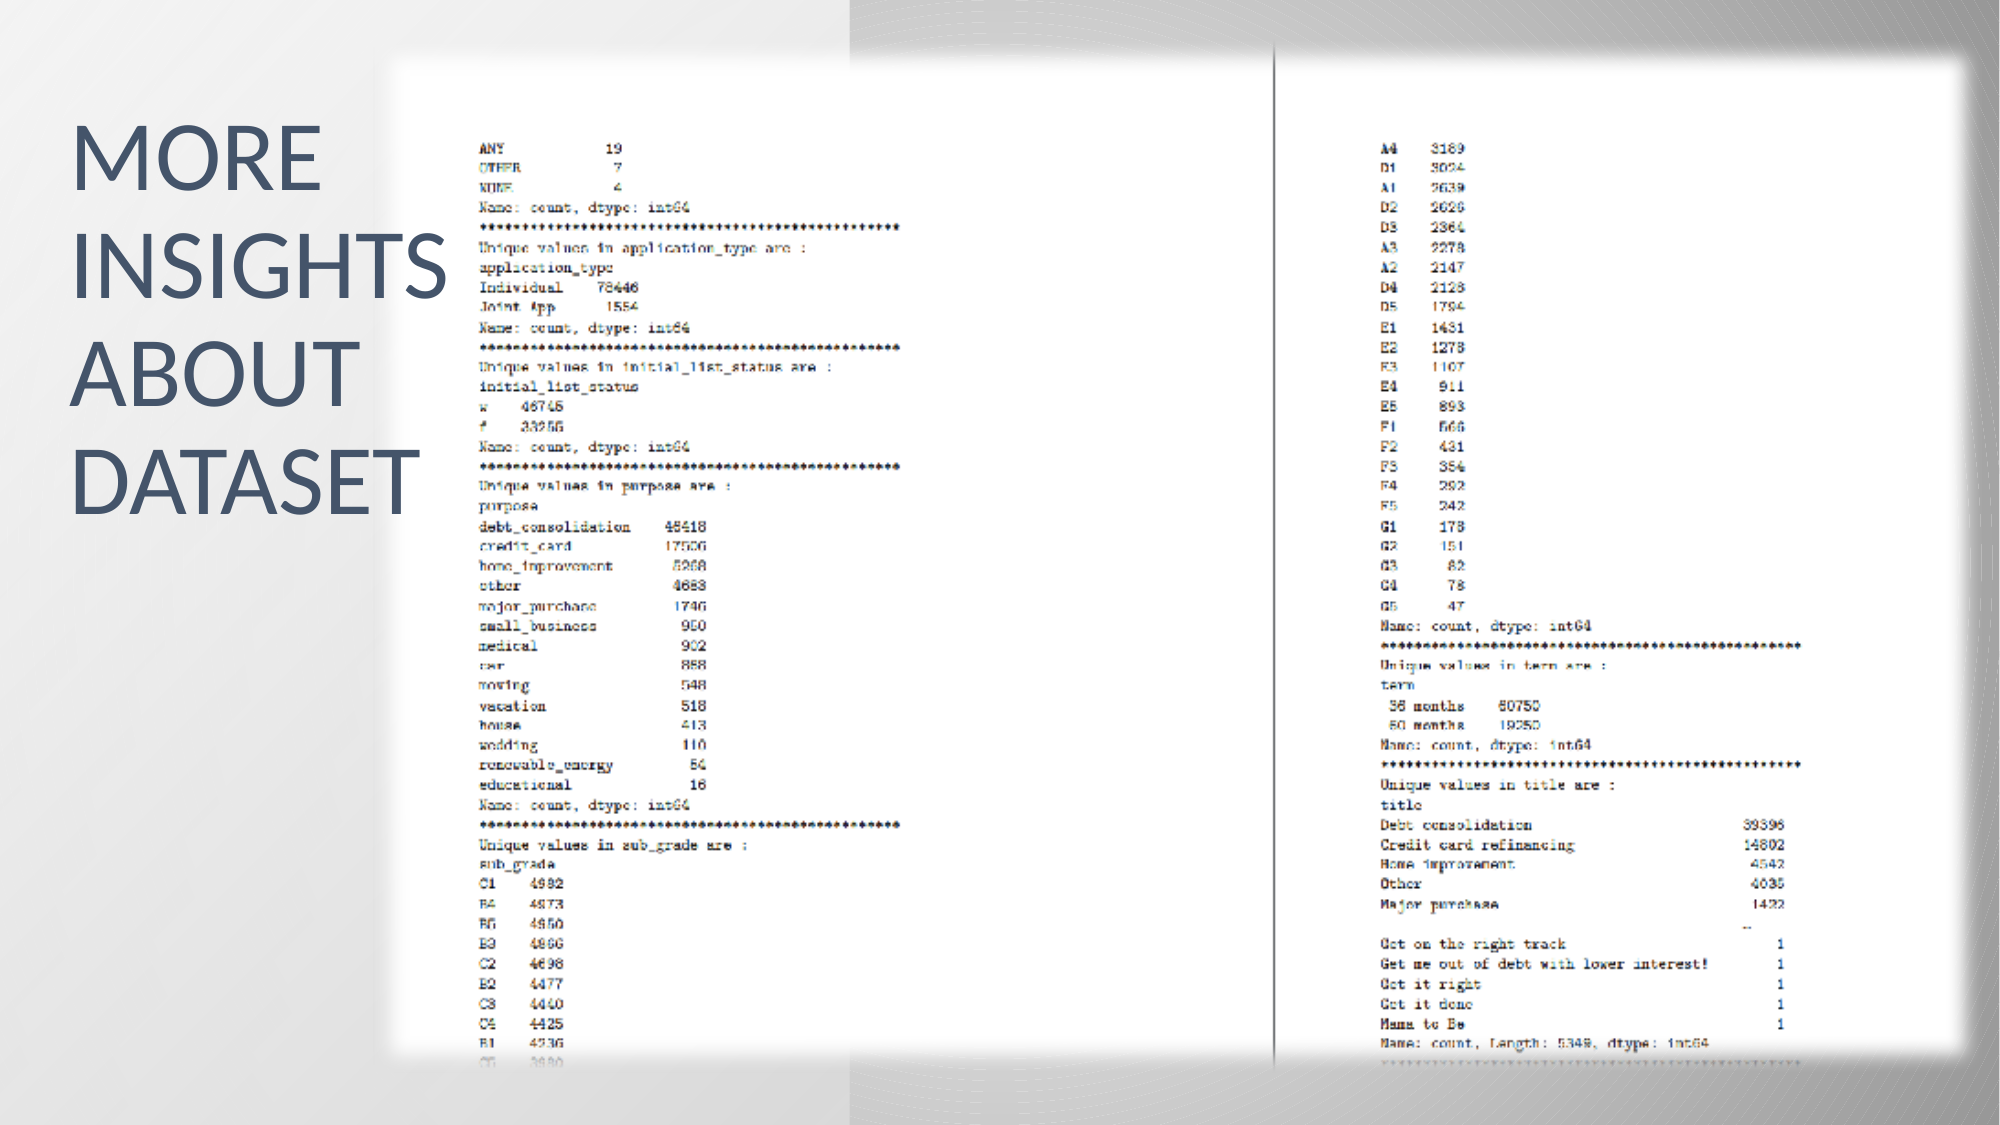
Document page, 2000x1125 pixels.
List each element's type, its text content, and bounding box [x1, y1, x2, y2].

title More Insights about dataset [54, 0, 823, 544]
picture [373, 38, 1982, 1079]
